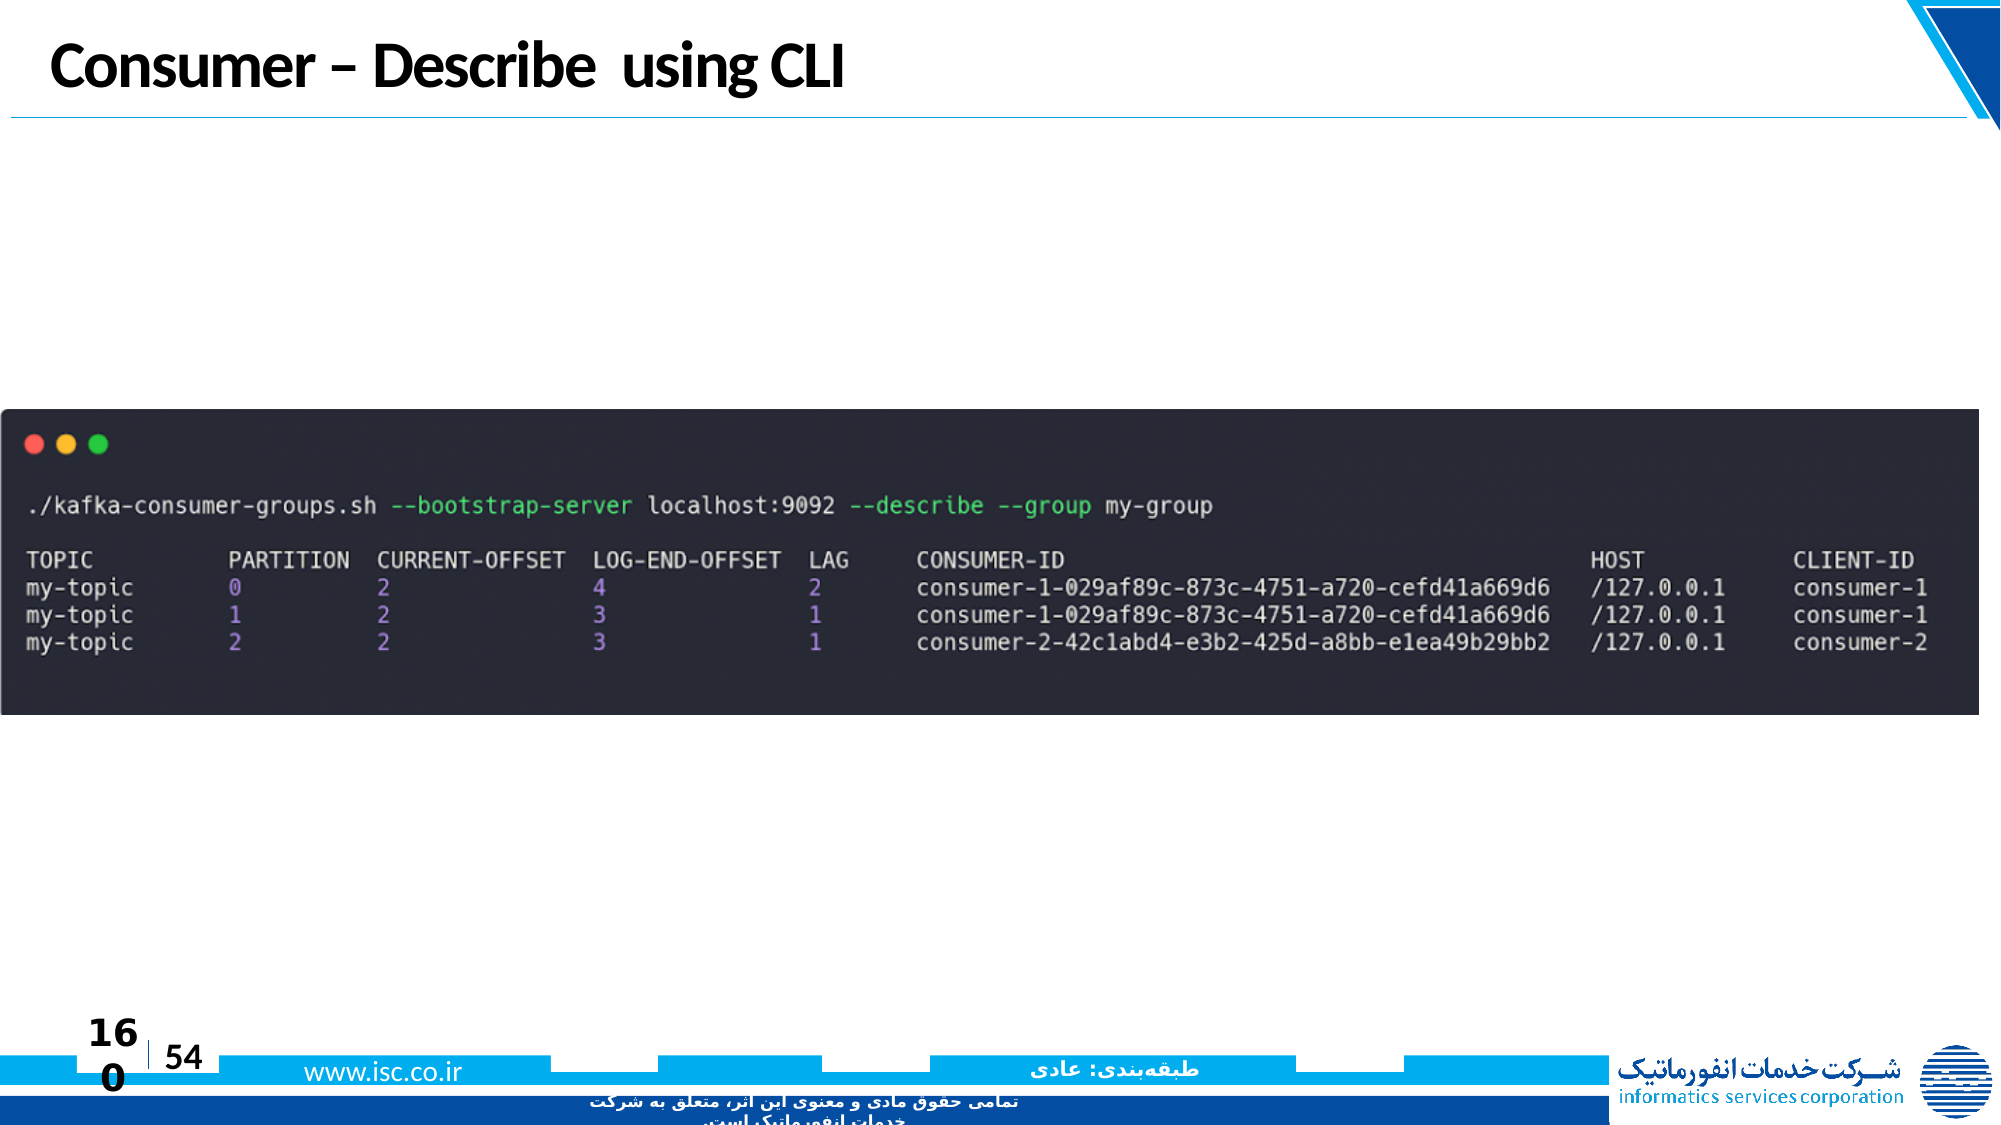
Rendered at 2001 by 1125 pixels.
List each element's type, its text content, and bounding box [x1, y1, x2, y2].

title Consumer – Describe using CLI [35, 25, 1900, 97]
picture [1610, 1040, 1995, 1121]
picture [0, 402, 1979, 723]
